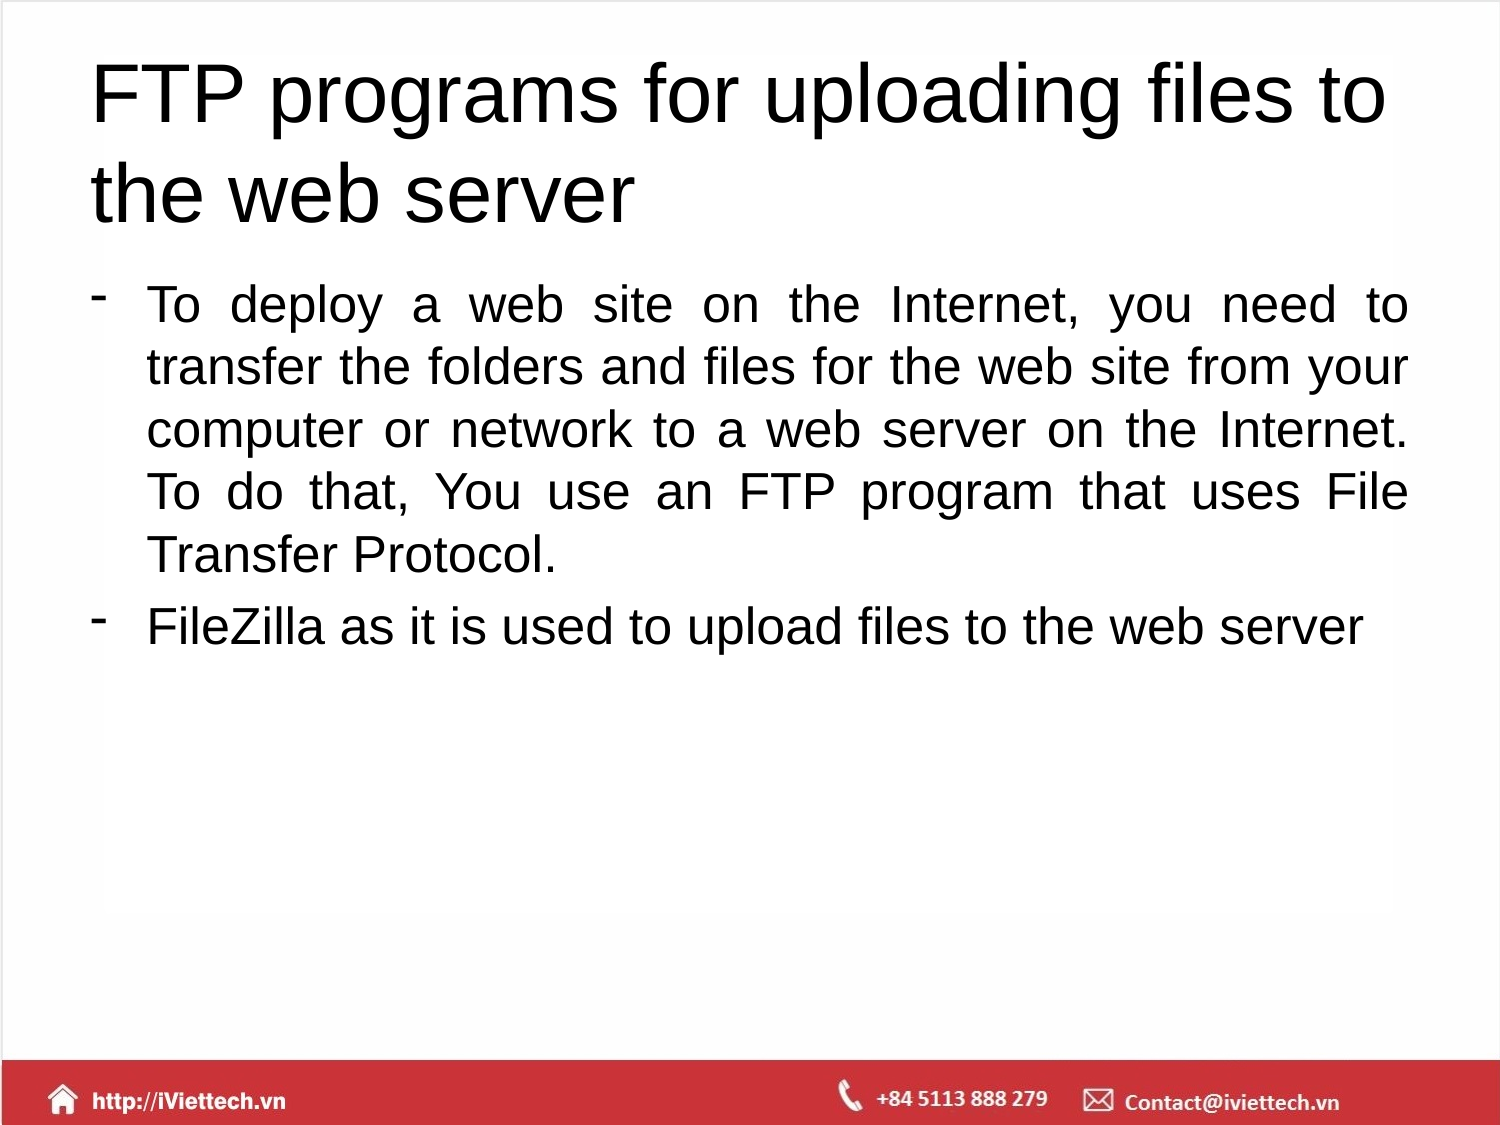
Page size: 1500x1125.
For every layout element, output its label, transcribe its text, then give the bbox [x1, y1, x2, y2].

list To deploy a web site on the Internet, you need to transfer the folders and files for the web site from your computer or network to a web server on the Internet. To do that, You use an FTP program that uses File Transfer Protocol. FileZilla as it is used to upload files to the web server [74, 262, 1426, 1006]
picture [0, 0, 1500, 1125]
title FTP programs for uploading files to the web server [74, 44, 1426, 233]
